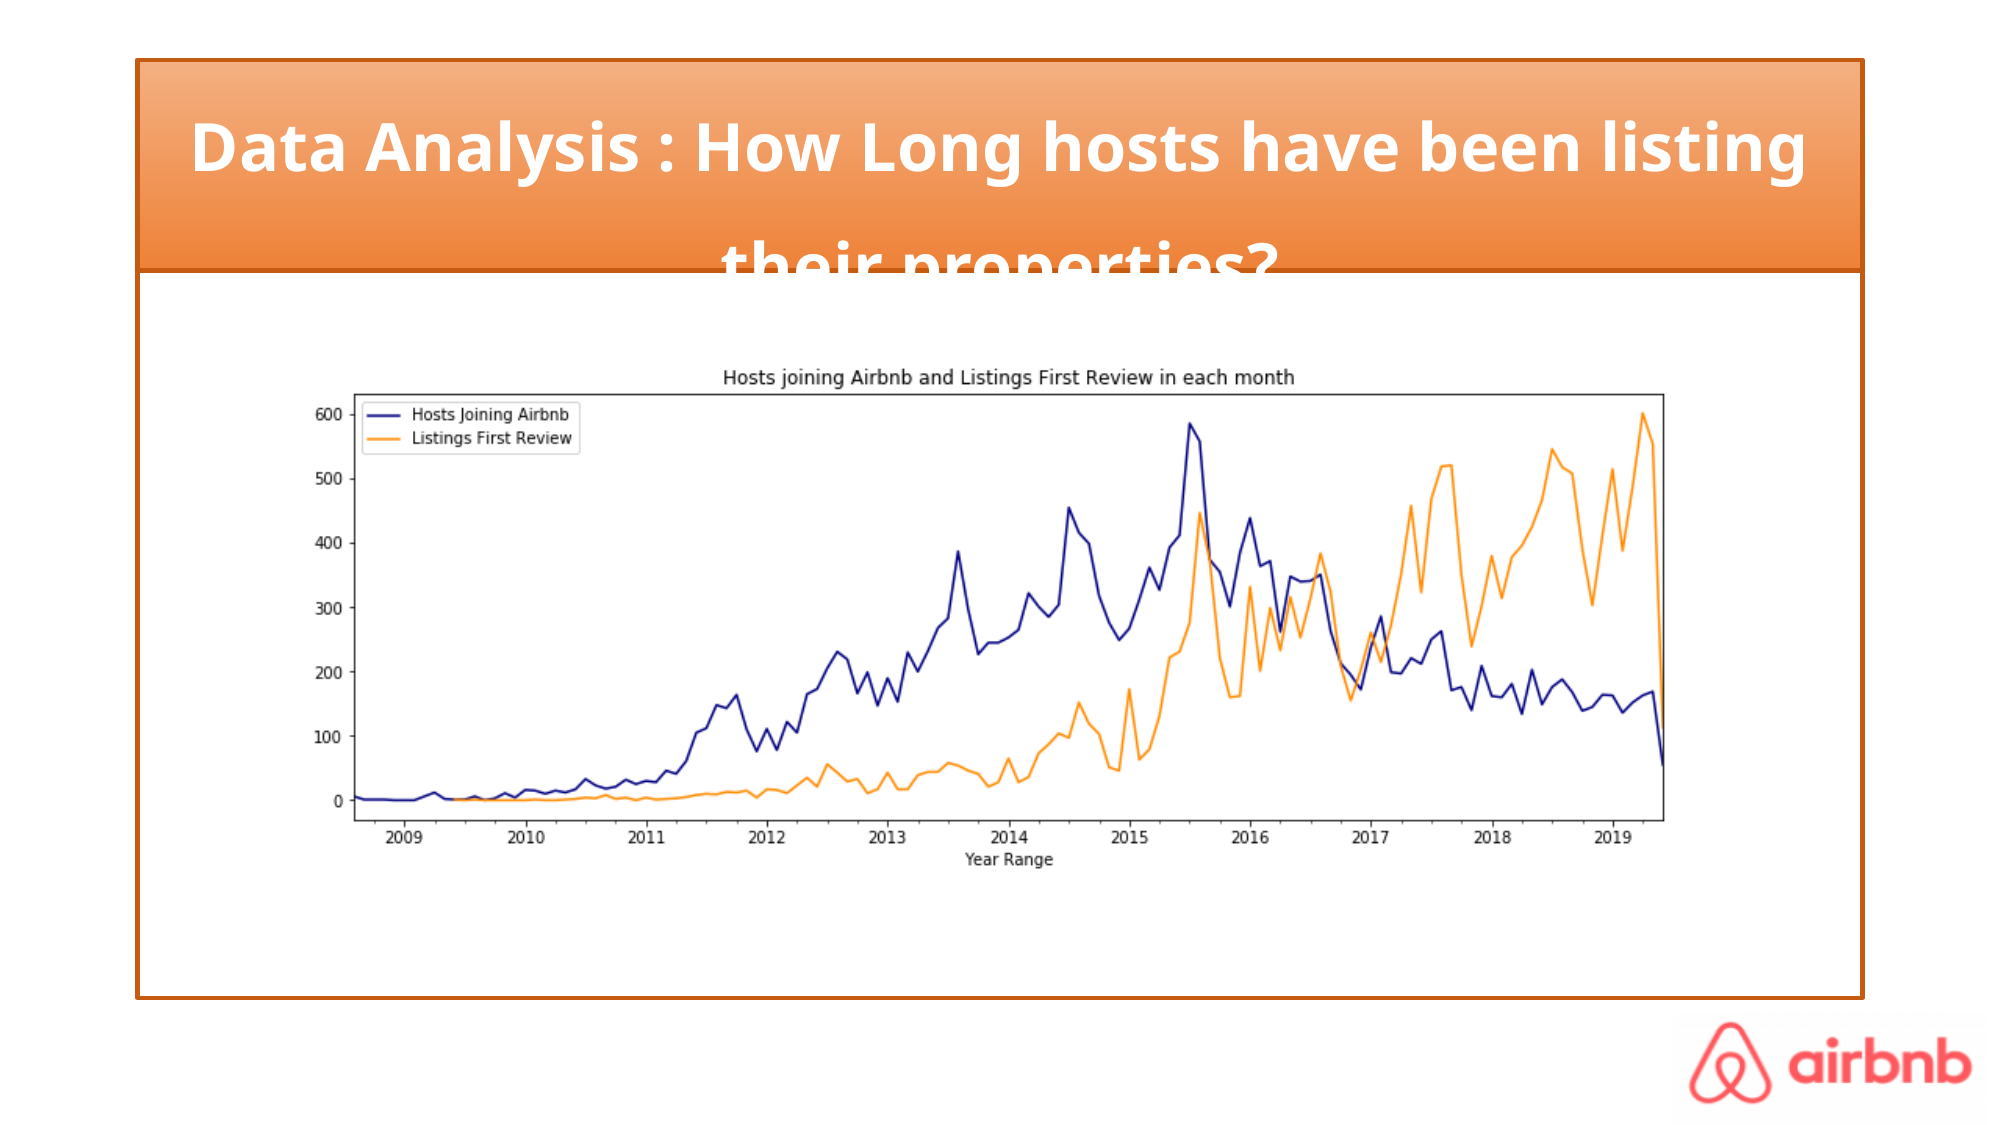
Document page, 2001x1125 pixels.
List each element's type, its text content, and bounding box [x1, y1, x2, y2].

list [137, 271, 1863, 998]
picture [1657, 1011, 2000, 1125]
picture [301, 358, 1699, 875]
title Data Analysis : How Long hosts have been listing their properties? [137, 59, 1863, 271]
